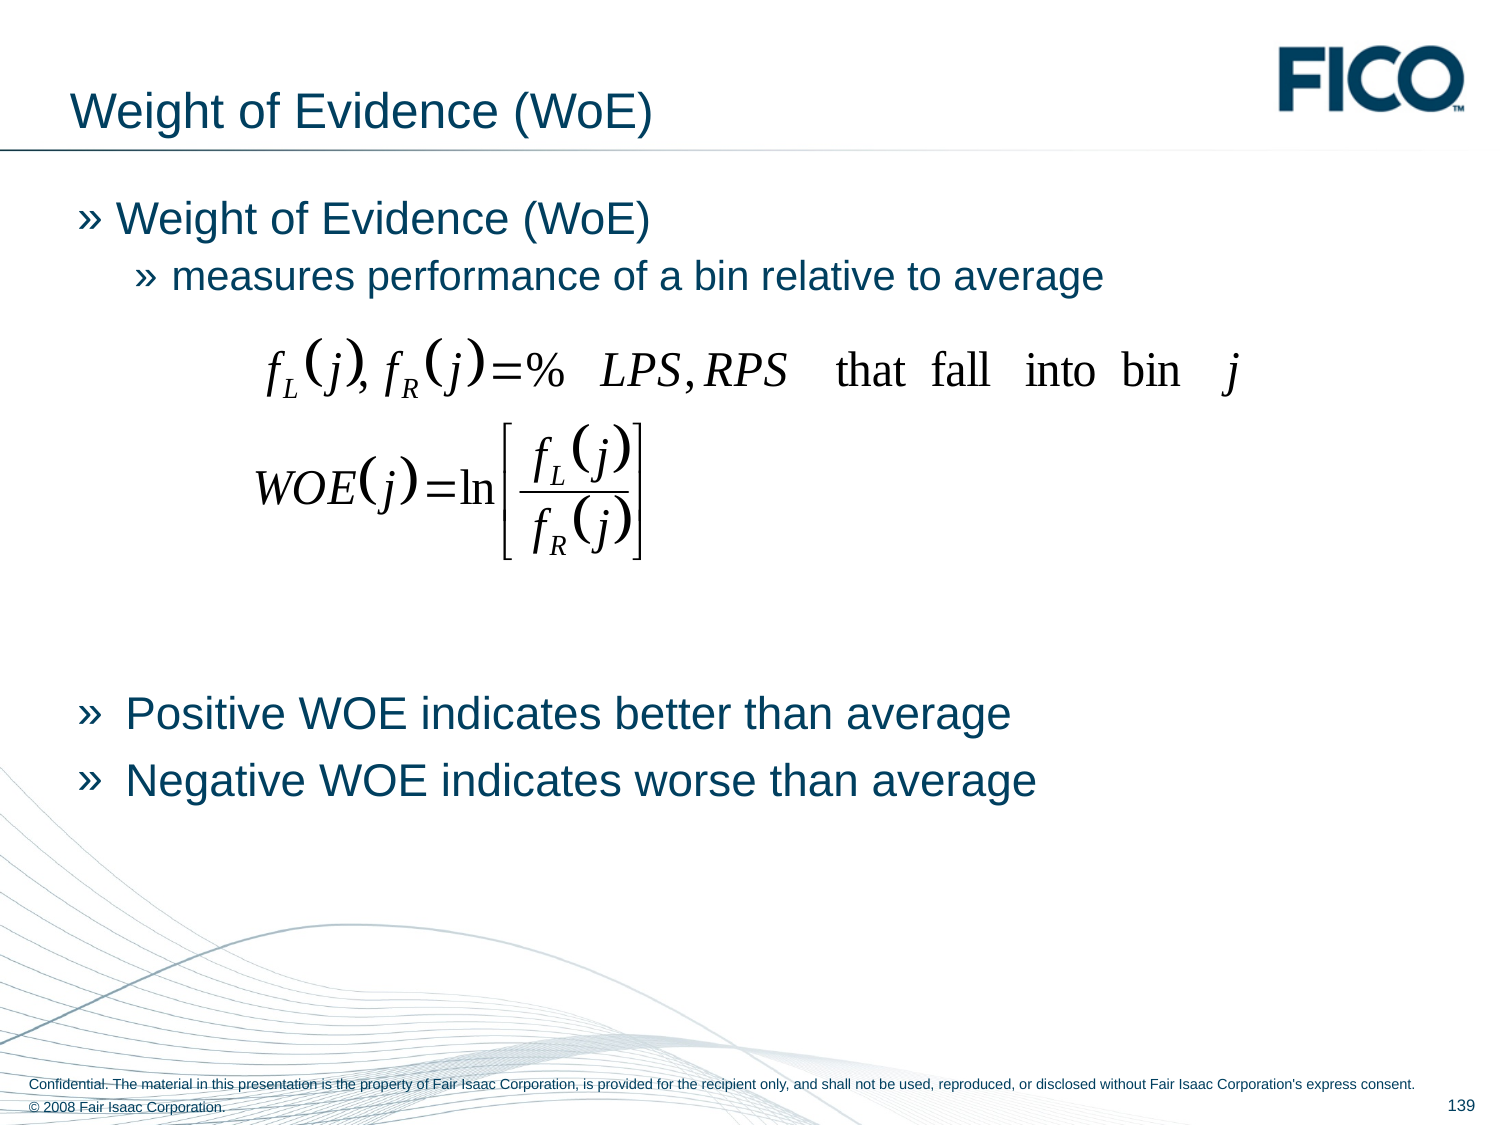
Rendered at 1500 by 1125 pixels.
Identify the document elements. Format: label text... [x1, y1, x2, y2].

list Weight of Evidence (WoE) measures performance of a bin relative to average Positive WOE indicates better than average Negative WOE indicates worse than average [62, 187, 1463, 799]
picture [0, 0, 1500, 1125]
title Weight of Evidence (WoE) [62, 0, 1463, 139]
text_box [249, 337, 1252, 571]
